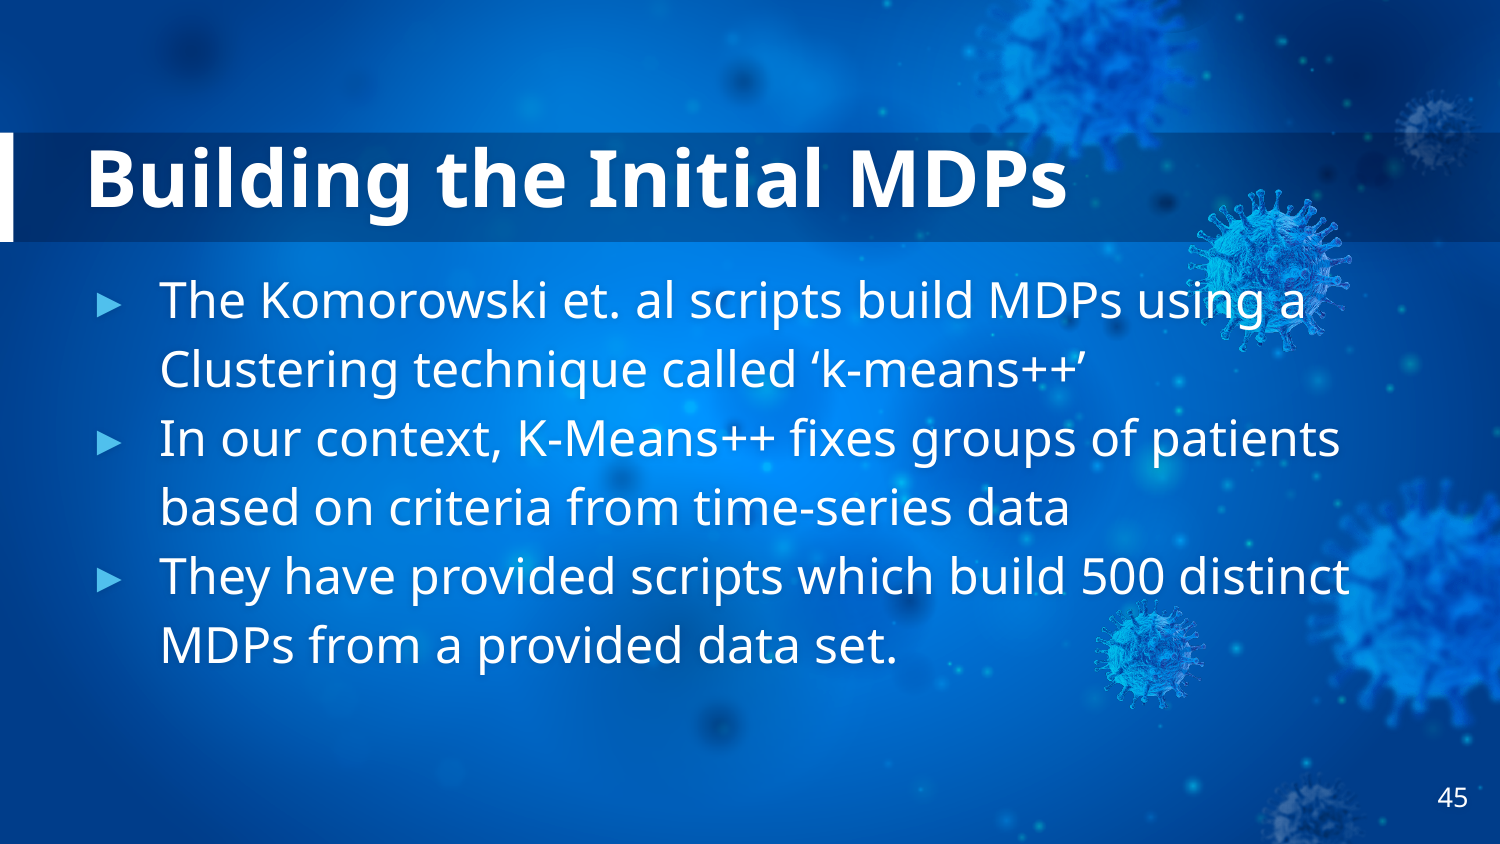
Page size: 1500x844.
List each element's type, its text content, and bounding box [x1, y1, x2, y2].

slide_number ‹#› [1378, 766, 1469, 832]
picture [0, 0, 1500, 844]
title Building the Initial MDPs [84, 126, 1369, 236]
list The Komorowski et. al scripts build MDPs using a Clustering technique called ‘k-means++’ In our context, K-Means++ fixes groups of patients based on criteria from time-series data They have provided scripts which build 500 distinct MDPs from a provided data set. [84, 259, 1369, 832]
